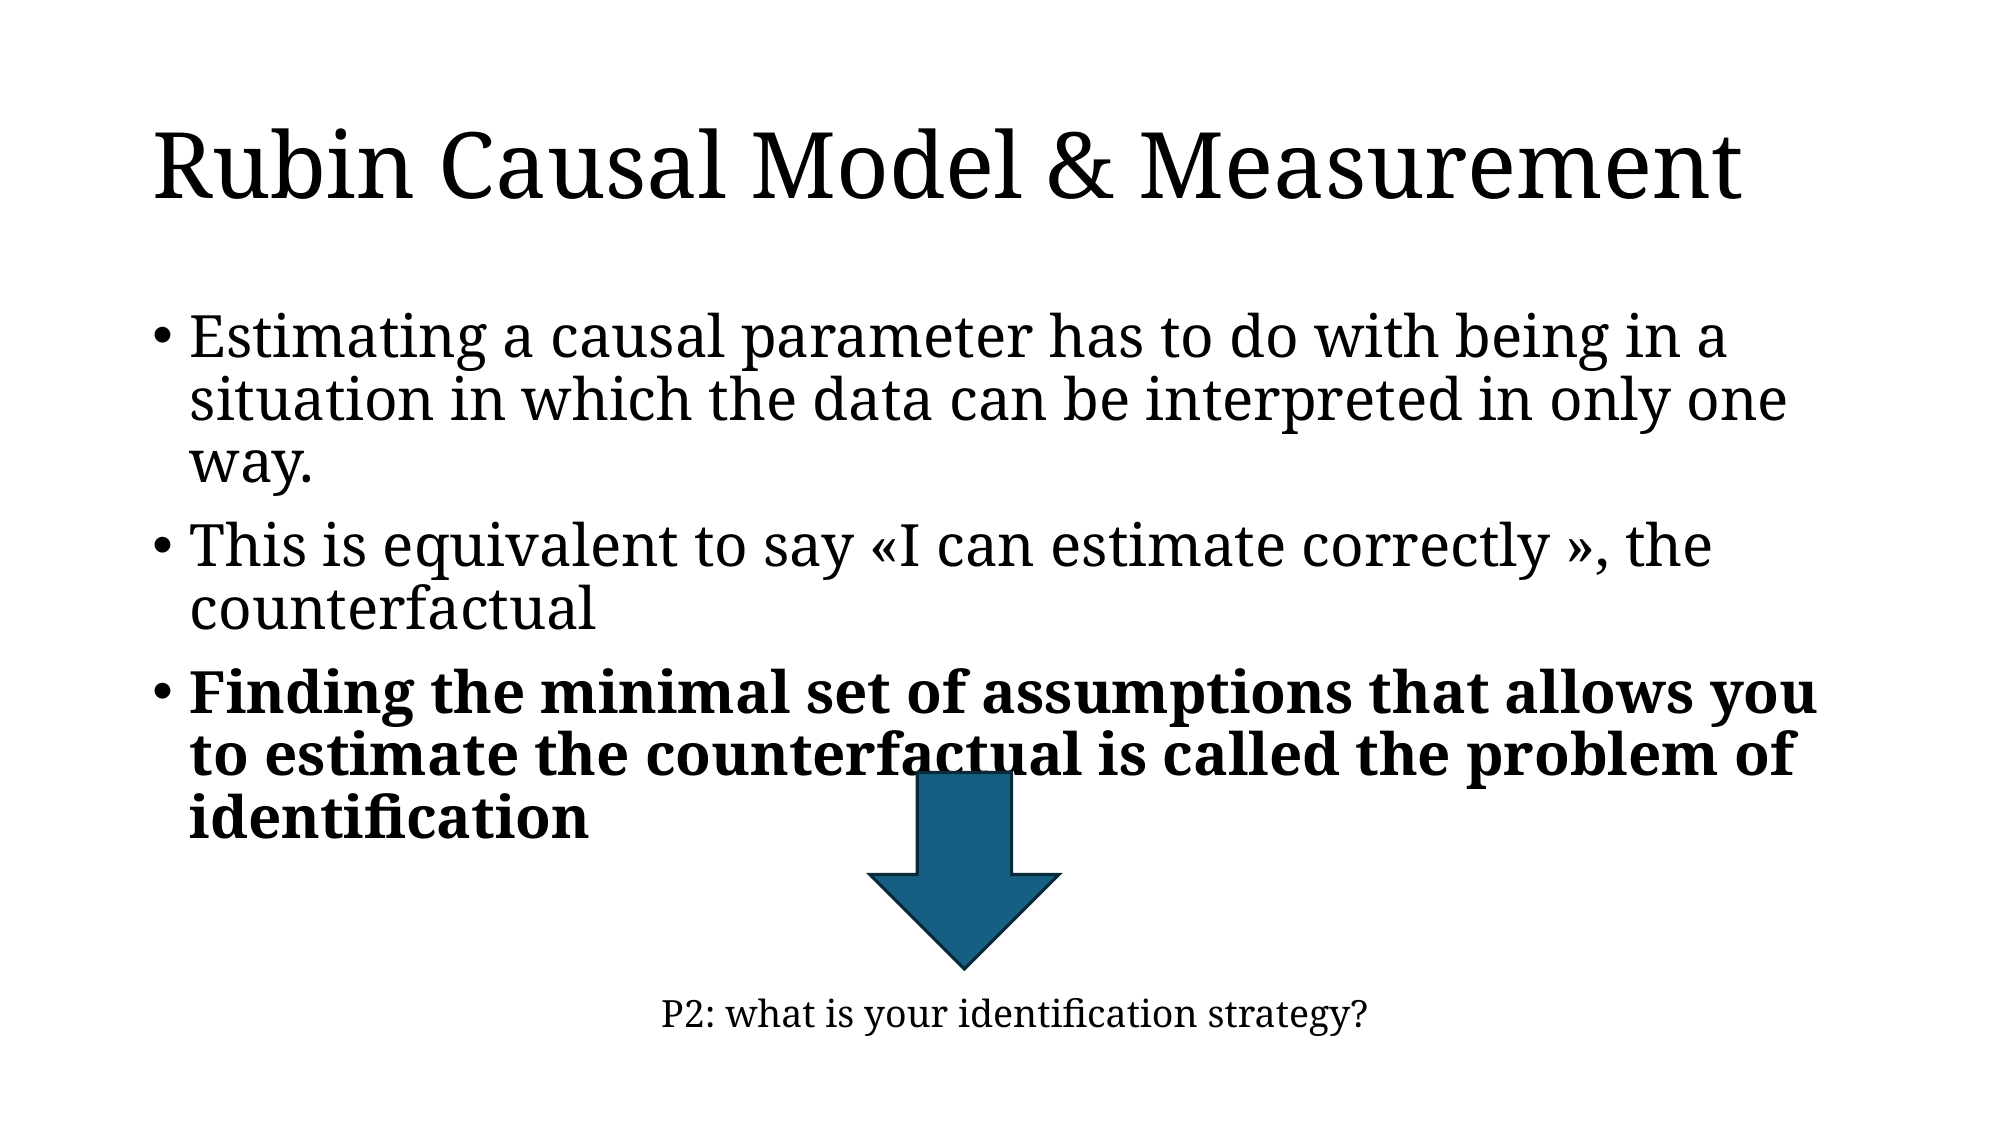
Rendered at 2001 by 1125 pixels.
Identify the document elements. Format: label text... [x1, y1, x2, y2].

title Rubin Causal Model & Measurement [137, 59, 1863, 278]
text_box P2: what is your identification strategy? [646, 982, 1388, 1043]
text_box [866, 770, 1063, 972]
